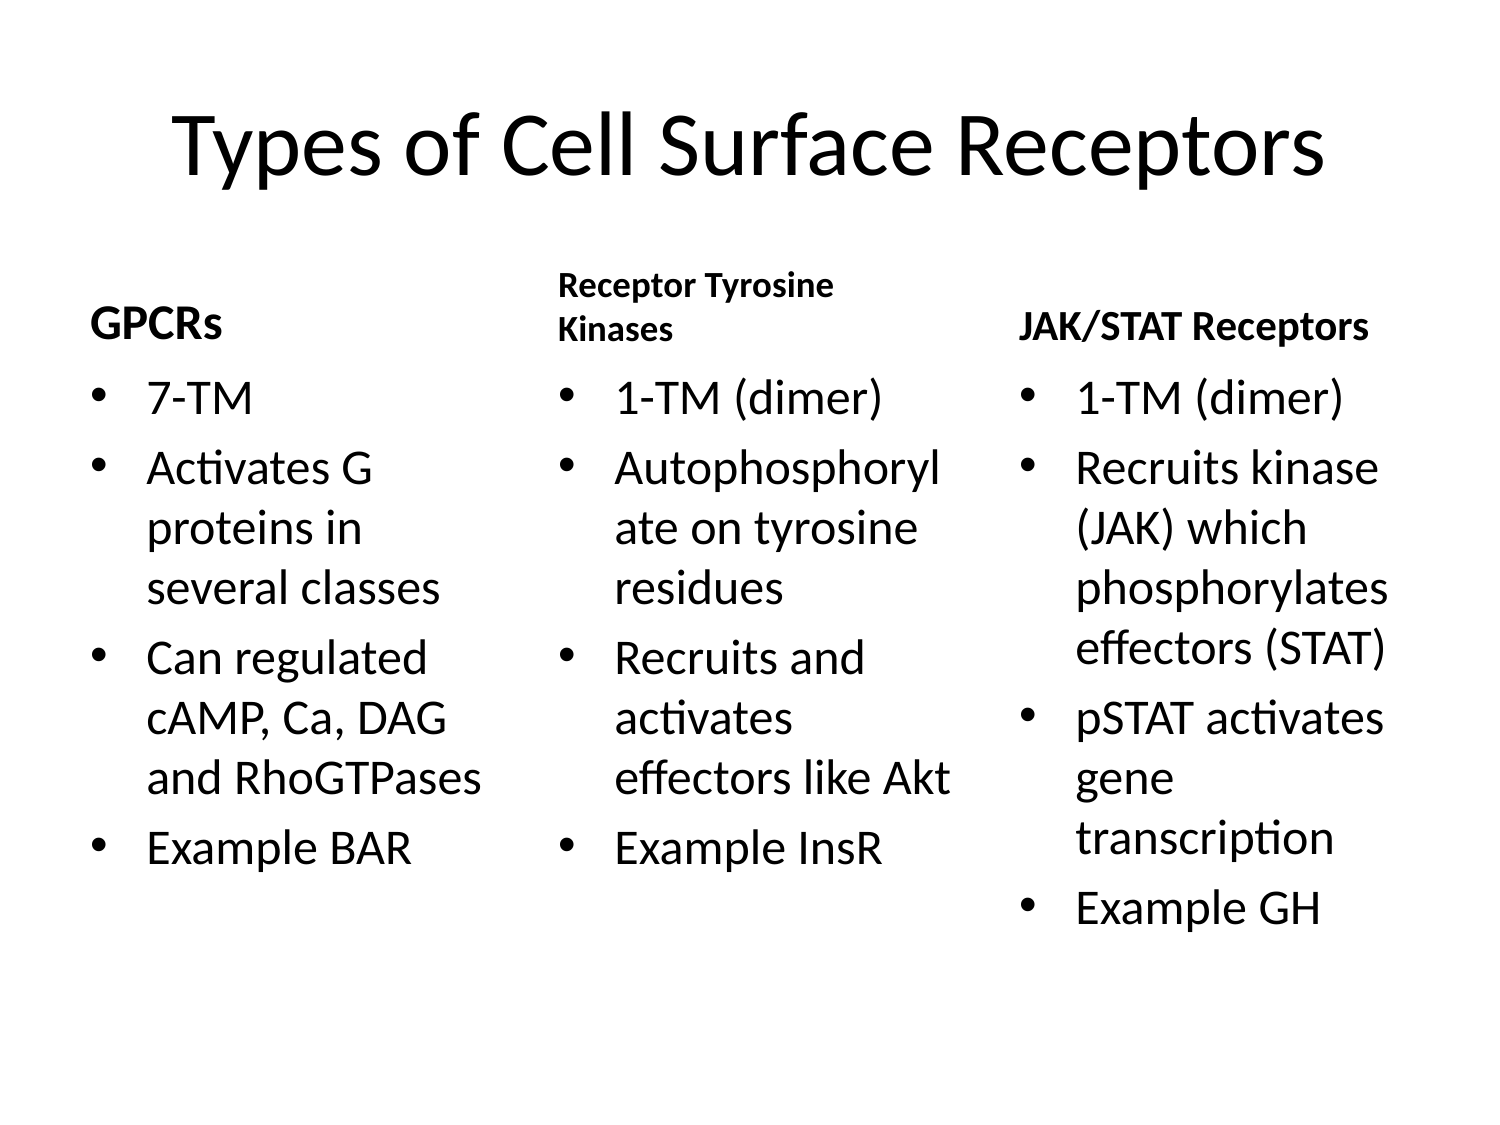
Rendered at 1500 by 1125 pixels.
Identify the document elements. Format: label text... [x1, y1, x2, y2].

list 1-TM (dimer) Recruits kinase (JAK) which phosphorylates effectors (STAT) pSTAT activates gene transcription Example GH [1004, 356, 1432, 1005]
list 7-TM Activates G proteins in several classes Can regulated cAMP, Ca, DAG and RhoGTPases Example BAR [75, 356, 502, 1005]
list 1-TM (dimer) Autophosphorylate on tyrosine residues Recruits and activates effectors like Akt Example InsR [543, 356, 971, 1005]
list GPCRs [75, 251, 502, 356]
list Receptor Tyrosine Kinases [543, 251, 971, 356]
title Types of Cell Surface Receptors [75, 45, 1425, 233]
list JAK/STAT Receptors [1004, 251, 1432, 356]
